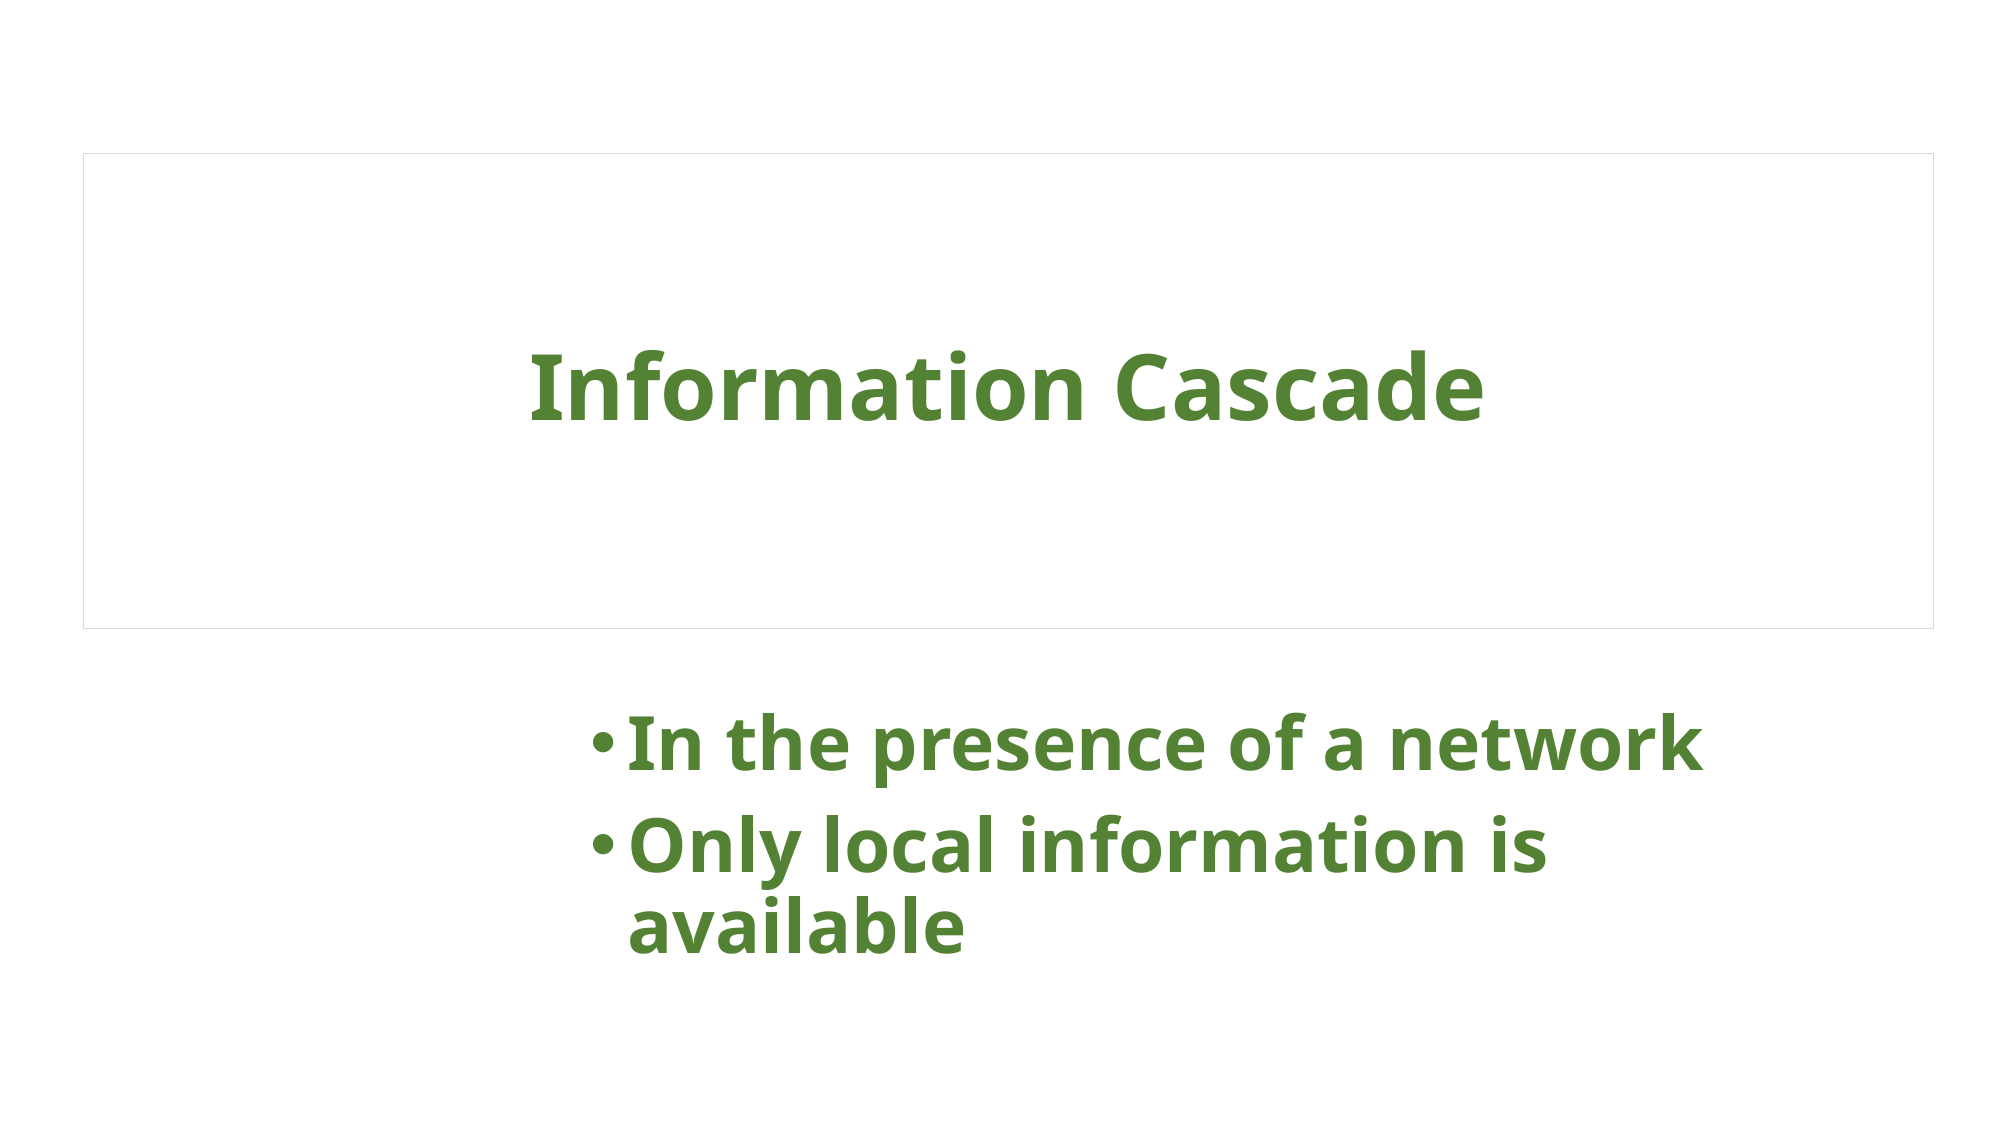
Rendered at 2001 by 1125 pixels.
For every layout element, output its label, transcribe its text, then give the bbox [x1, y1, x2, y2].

list In the presence of a network Only local information is available [575, 637, 1738, 1038]
title Information Cascade [83, 153, 1934, 629]
